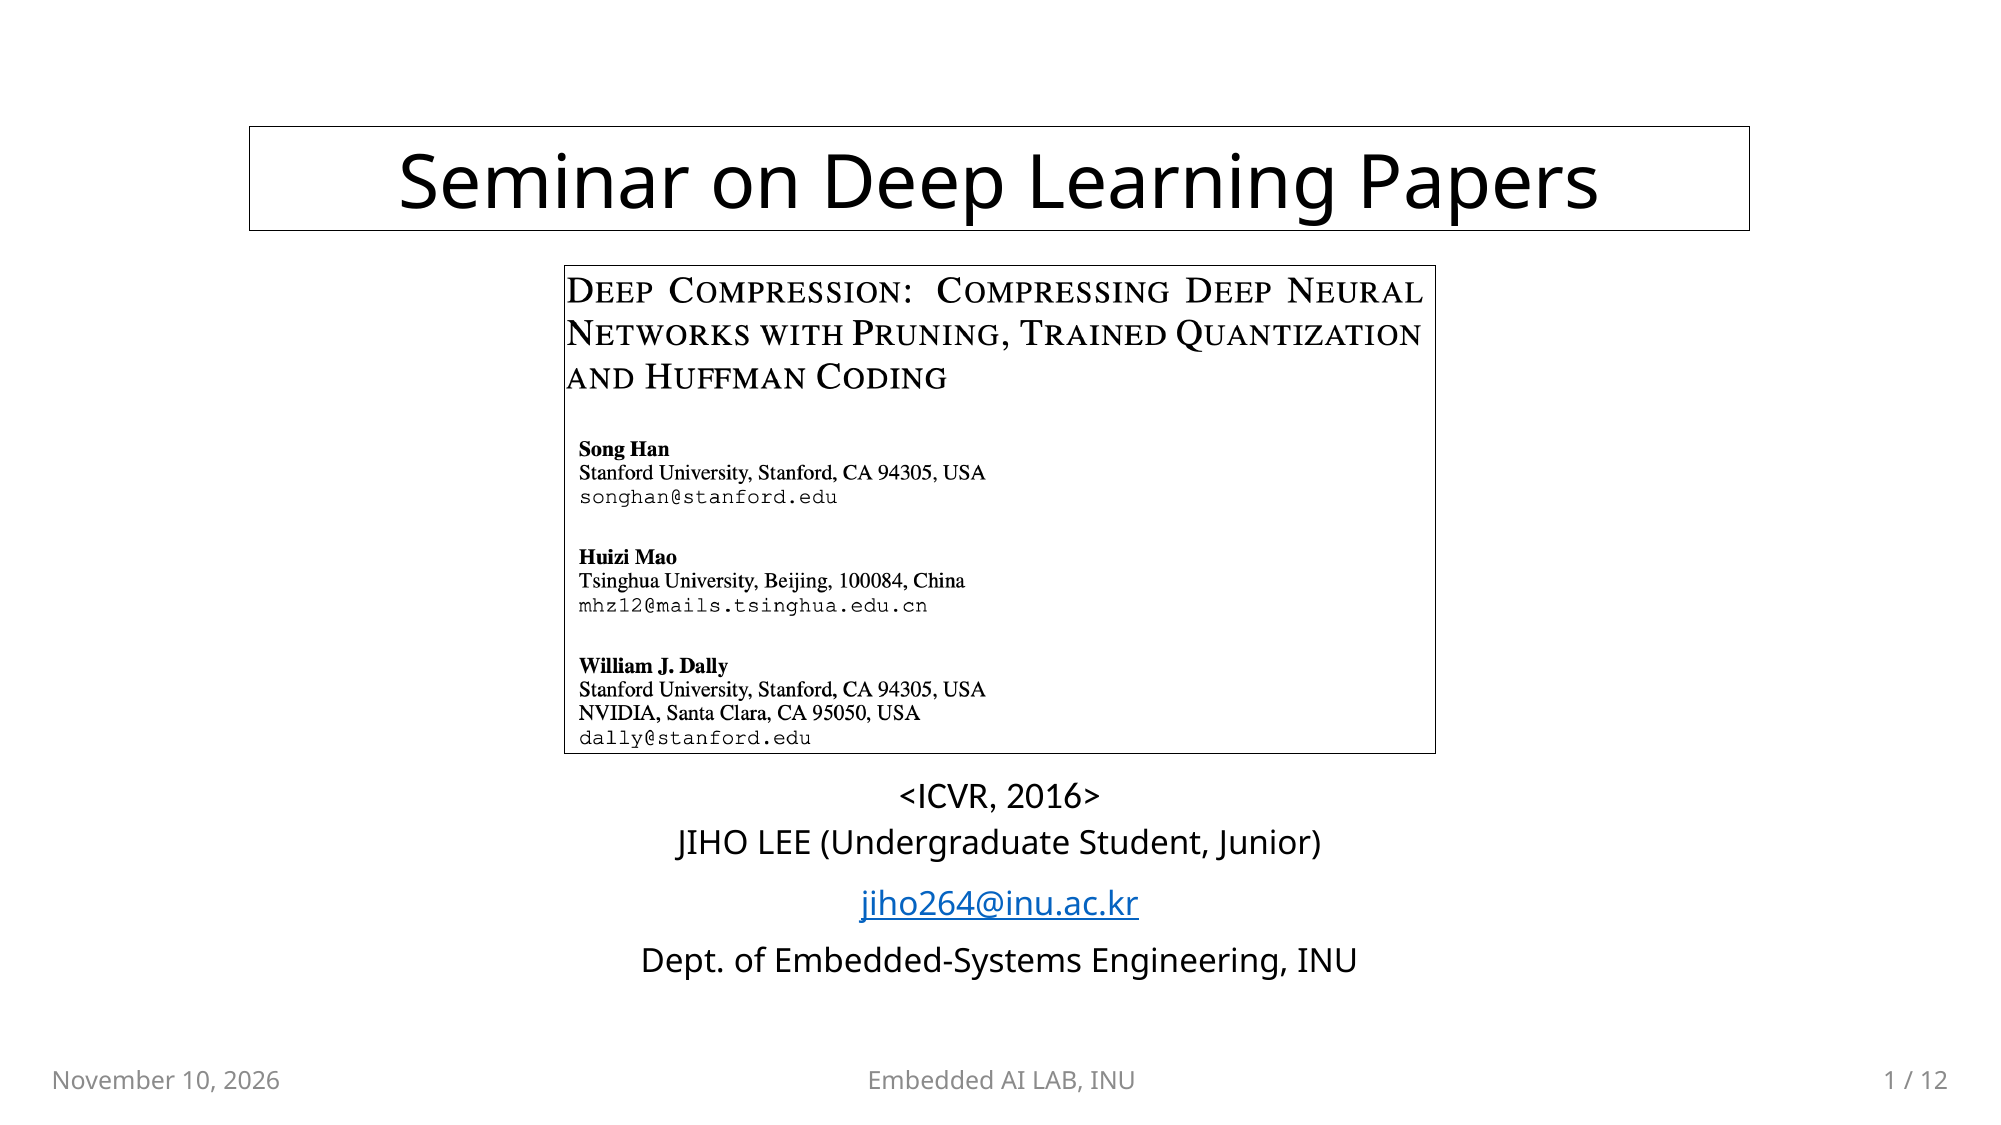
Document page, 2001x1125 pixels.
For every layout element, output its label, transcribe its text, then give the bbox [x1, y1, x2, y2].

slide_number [36, 1051, 487, 1112]
text_box JIHO LEE (Undergraduate Student, Junior) jiho264@inu.ac.kr Dept. of Embedded-Systems Engineering, INU [249, 818, 1750, 999]
slide_number 1 / 12 [1513, 1051, 1964, 1112]
footer Embedded AI LAB, INU [664, 1051, 1340, 1112]
text_box <ICVR, 2016> [883, 764, 1116, 824]
picture [564, 265, 1436, 754]
text_box Seminar on Deep Learning Papers [249, 126, 1750, 231]
